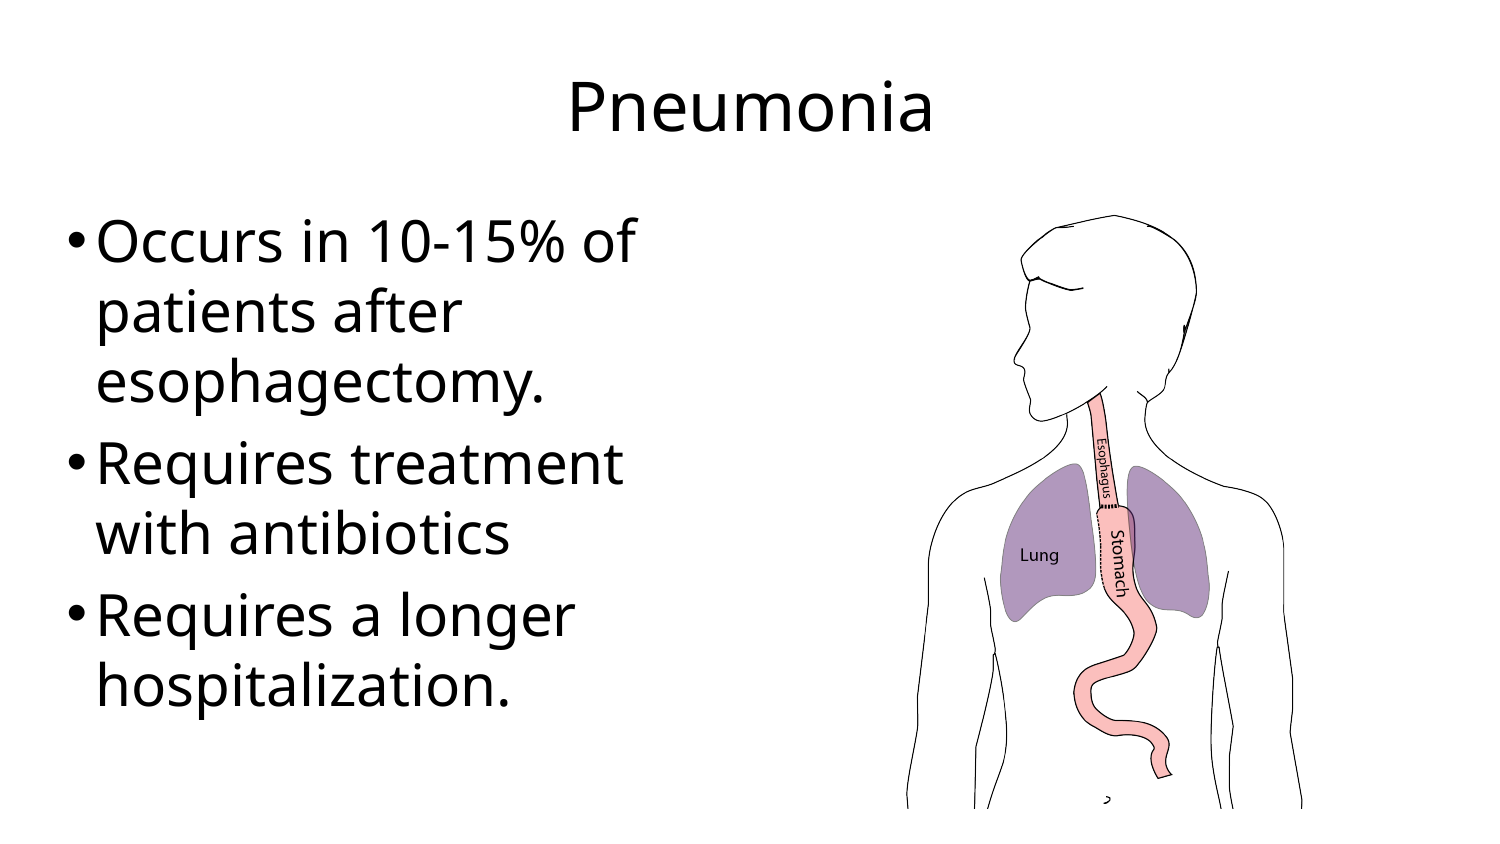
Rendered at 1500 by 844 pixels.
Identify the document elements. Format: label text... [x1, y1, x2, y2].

list Occurs in 10-15% of patients after esophagectomy. Requires treatment with antibiotics Requires a longer hospitalization. [51, 196, 738, 810]
title Pneumonia [51, 33, 1451, 175]
picture [806, 195, 1403, 809]
